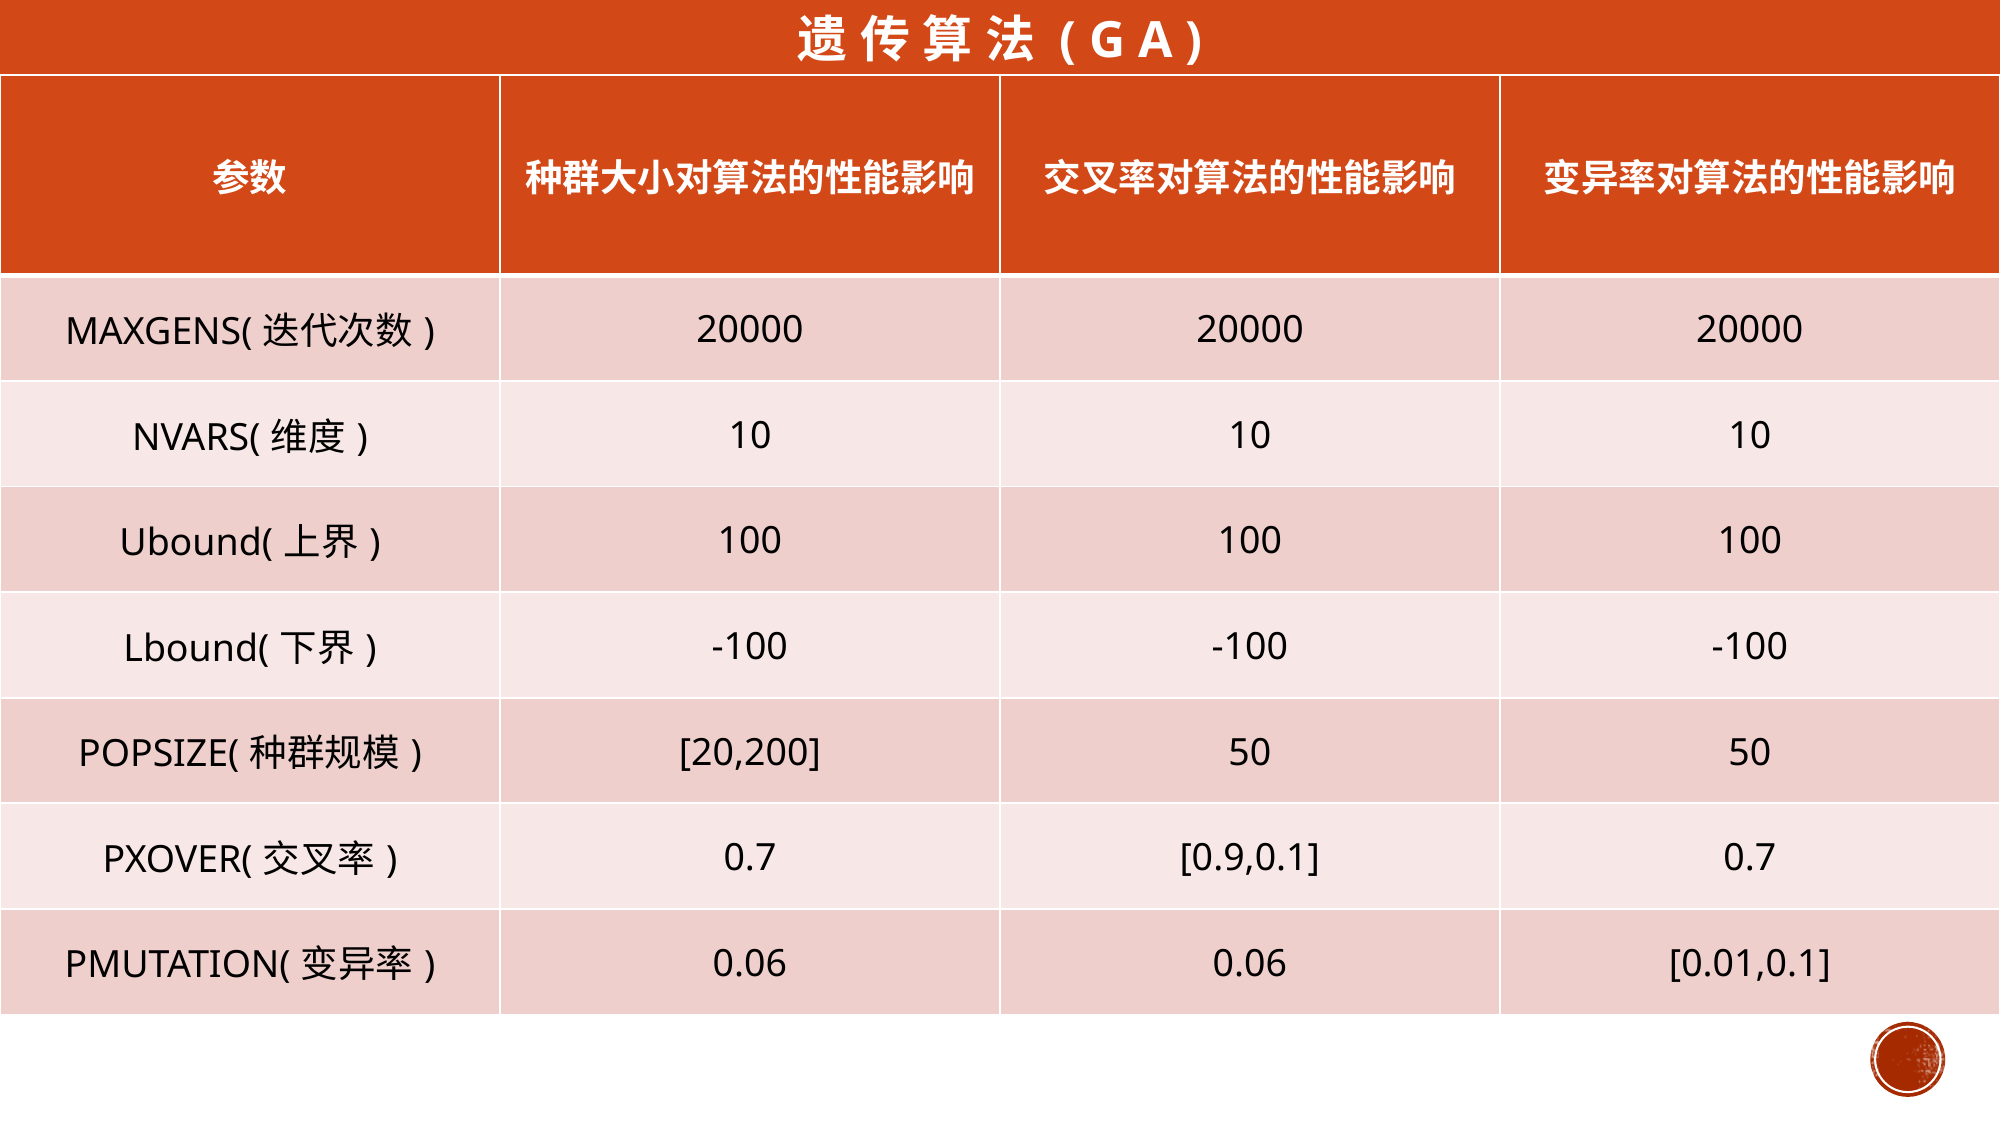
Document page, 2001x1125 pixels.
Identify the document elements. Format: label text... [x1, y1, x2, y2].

table_cell 0.7 [501, 804, 999, 908]
table_cell -100 [1501, 593, 1999, 697]
table_cell 20000 [1001, 278, 1499, 380]
table_header 参数 [1, 76, 499, 273]
table_cell 0.06 [1001, 910, 1499, 1014]
table_cell POPSIZE(种群规模) [1, 699, 499, 802]
table_cell NVARS(维度) [1, 382, 499, 486]
table_cell [20,200] [501, 699, 999, 802]
table_cell 100 [1001, 487, 1499, 591]
table_cell 50 [1501, 699, 1999, 802]
table_cell 100 [501, 487, 999, 591]
table_header 交叉率对算法的性能影响 [1001, 76, 1499, 273]
text_box 遗传算法(GA) [0, 0, 2000, 74]
table_header 种群大小对算法的性能影响 [501, 76, 999, 273]
table_cell [0.01,0.1] [1501, 910, 1999, 1014]
table_cell -100 [1001, 593, 1499, 697]
table_cell 10 [1501, 382, 1999, 486]
table_cell 50 [1001, 699, 1499, 802]
table_cell PMUTATION(变异率) [1, 910, 499, 1014]
table_cell PXOVER(交叉率) [1, 804, 499, 908]
table_cell 20000 [501, 278, 999, 380]
table_cell [0.9,0.1] [1001, 804, 1499, 908]
table_cell MAXGENS(迭代次数) [1, 278, 499, 380]
table_cell 10 [1001, 382, 1499, 486]
table_cell Ubound(上界) [1, 487, 499, 591]
table_cell 10 [501, 382, 999, 486]
table_cell Lbound(下界) [1, 593, 499, 697]
table_header 变异率对算法的性能影响 [1501, 76, 1999, 273]
table_cell 0.7 [1501, 804, 1999, 908]
table_cell -100 [501, 593, 999, 697]
table_cell 0.06 [501, 910, 999, 1014]
table_cell 20000 [1501, 278, 1999, 380]
table_cell 100 [1501, 487, 1999, 591]
